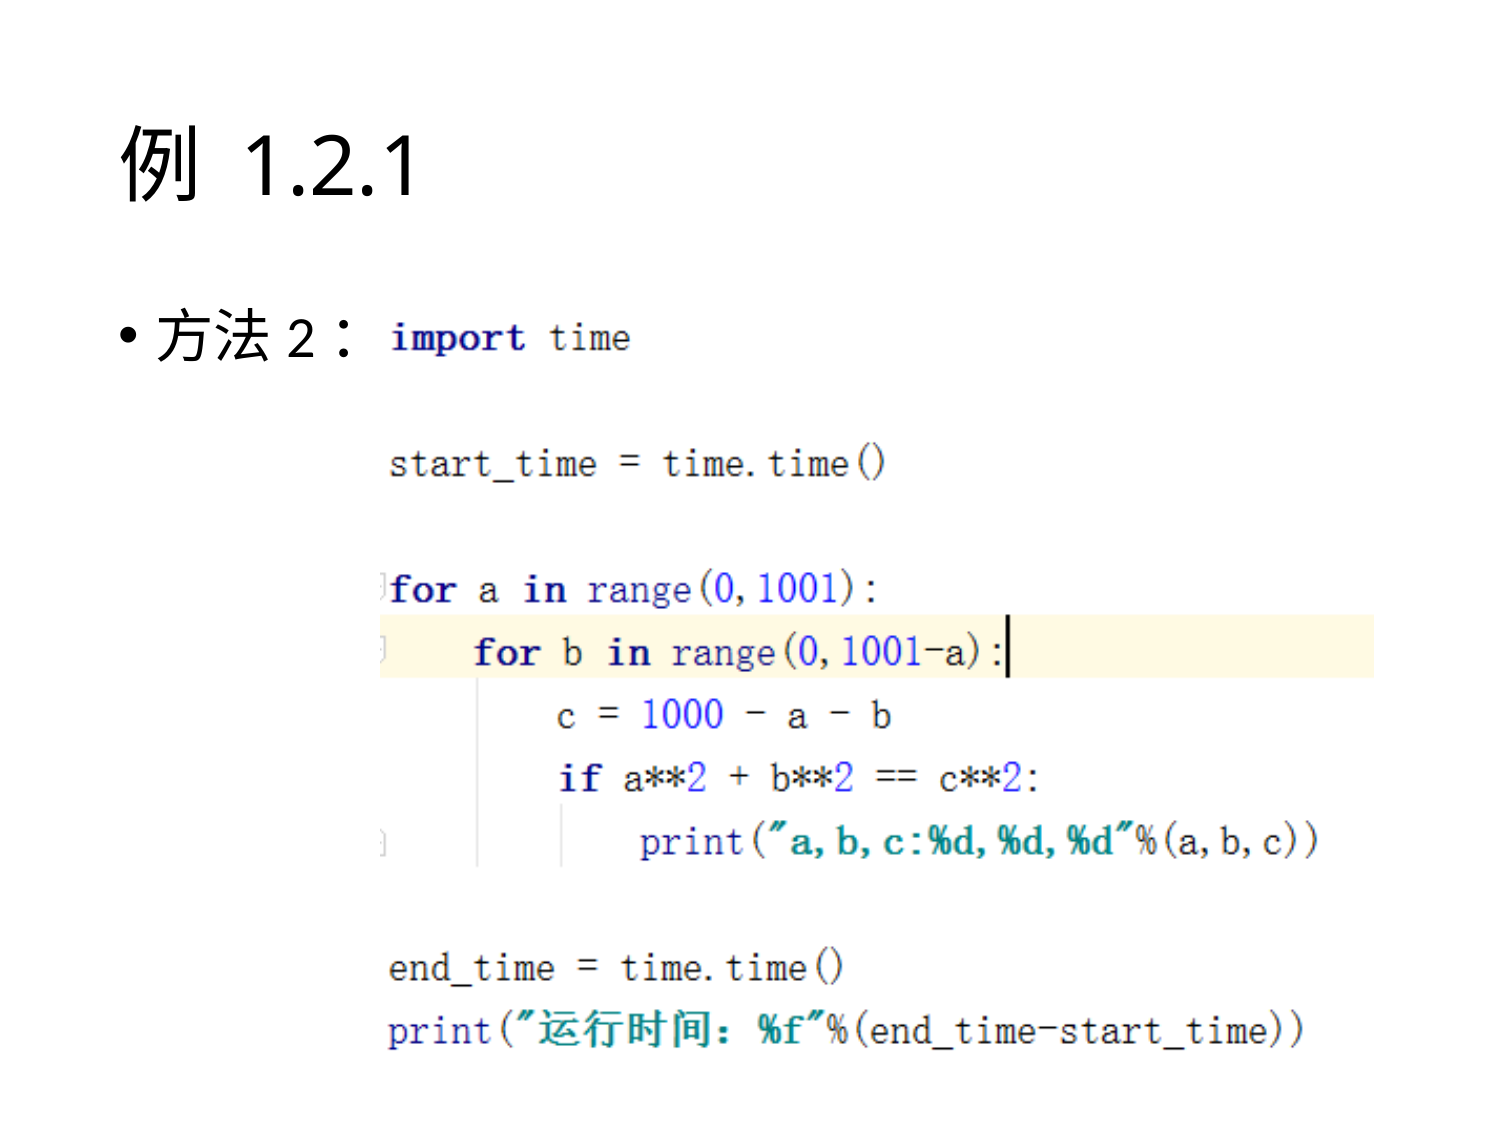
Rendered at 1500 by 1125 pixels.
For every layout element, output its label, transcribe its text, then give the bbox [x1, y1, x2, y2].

title 例 1.2.1 [103, 59, 1397, 278]
picture [380, 319, 1374, 1089]
list 方法2： [103, 299, 1397, 1014]
